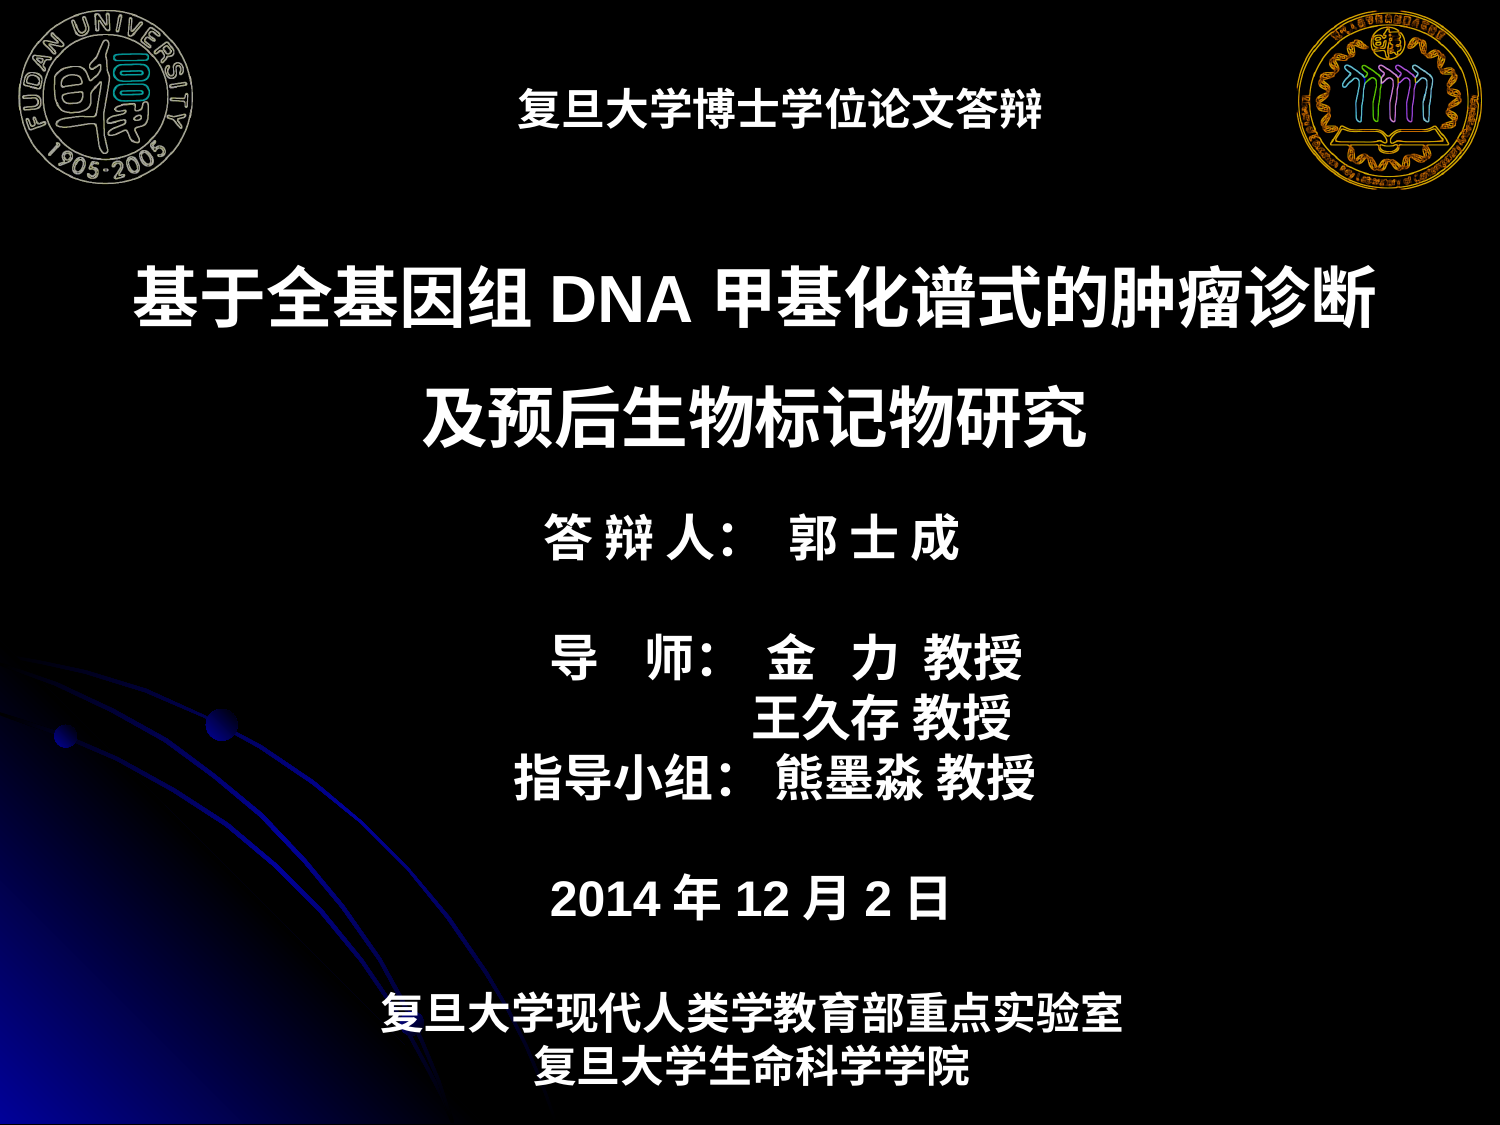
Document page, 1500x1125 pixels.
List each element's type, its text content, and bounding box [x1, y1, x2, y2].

picture [1295, 10, 1488, 190]
picture [0, 10, 209, 194]
text_box 复旦大学博士学位论文答辩 [400, 66, 1104, 138]
text_box 基于全基因组DNA甲基化谱式的肿瘤诊断 及预后生物标记物研究 答 辩 人： 郭 士 成 导 师： 金 力 教授 王久存 教授 指导小组： 熊墨淼 教授 2014年12月2日 复旦大学现代人类学教育部重点实验室 复旦大学生命科学学院 [26, 208, 1428, 1060]
